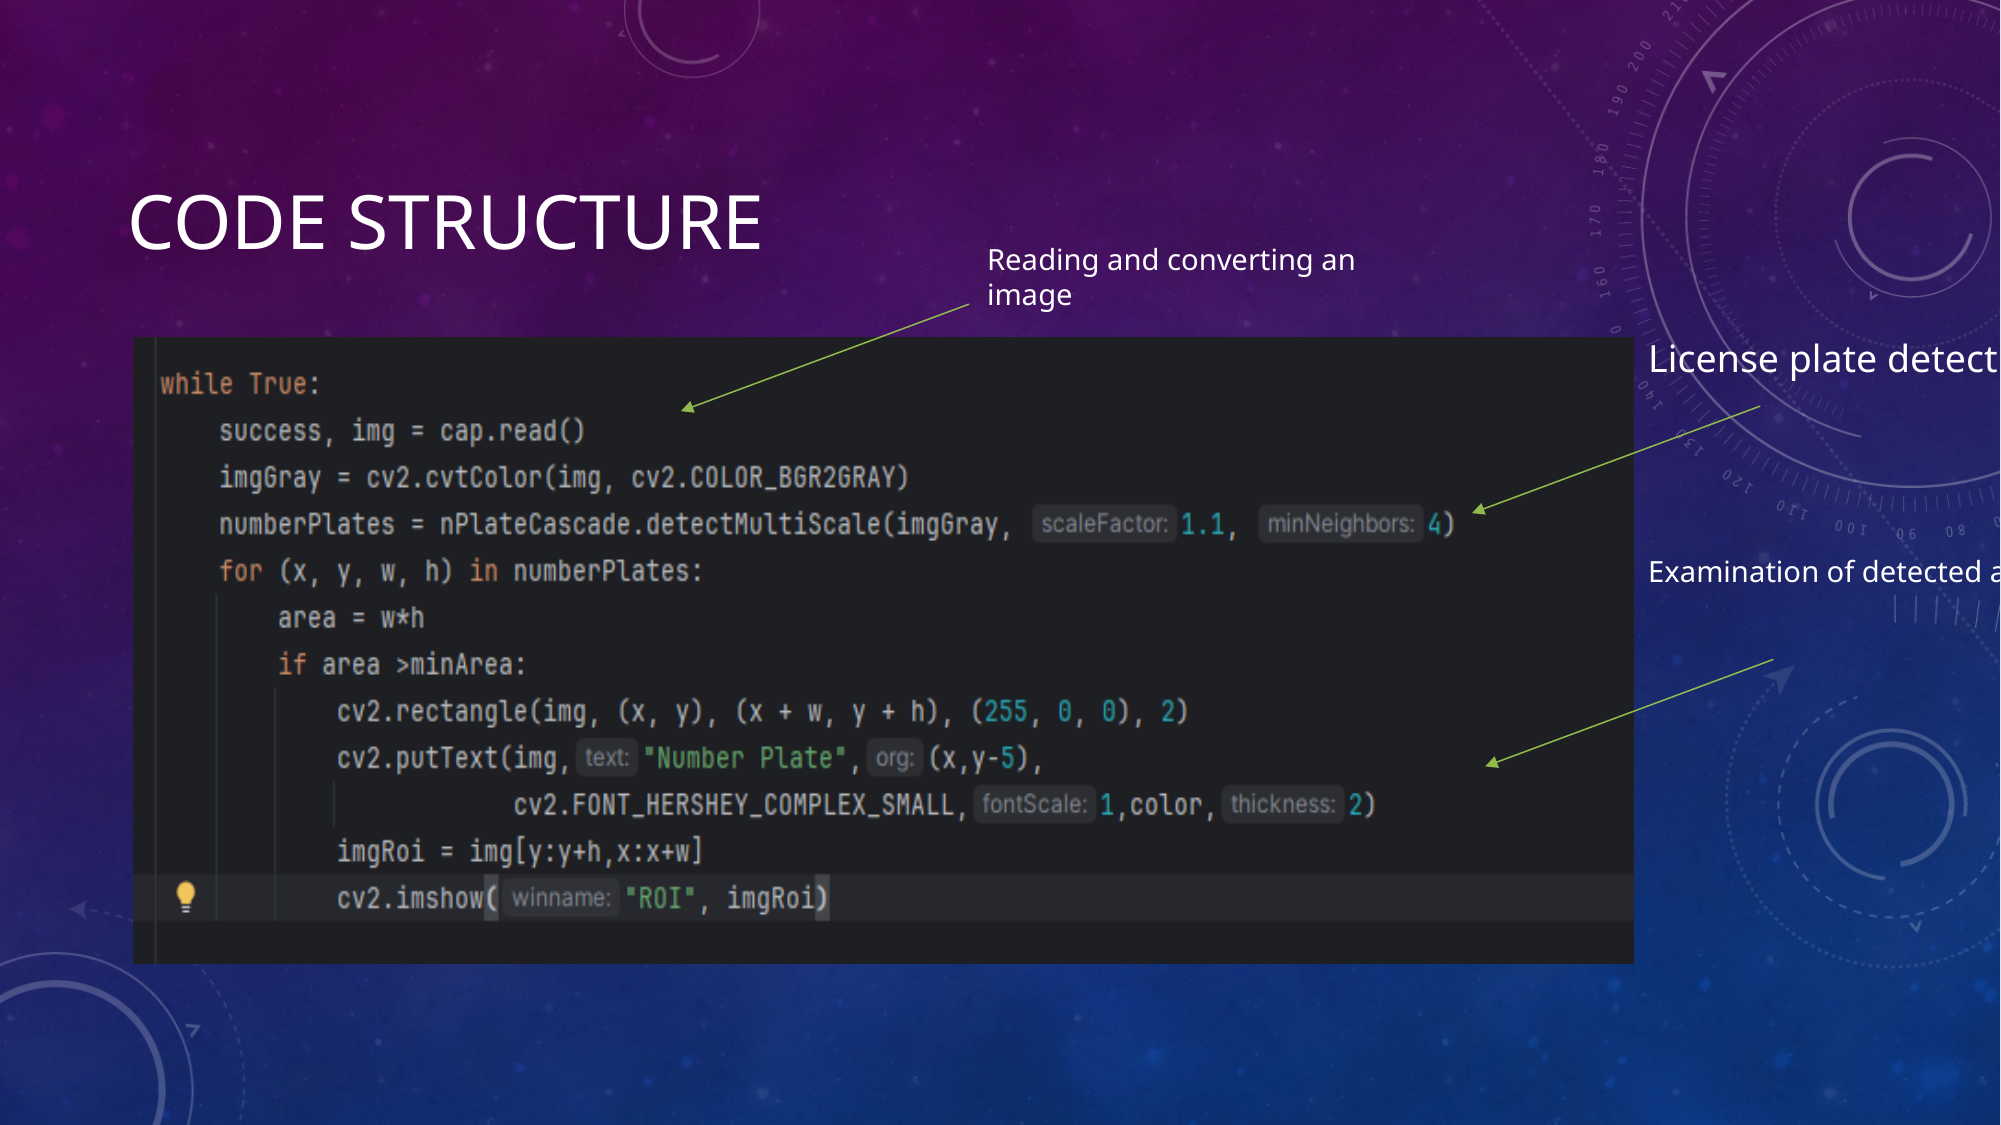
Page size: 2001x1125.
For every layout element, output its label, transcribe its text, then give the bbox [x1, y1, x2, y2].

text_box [680, 303, 969, 412]
text_box License plate detection [1633, 327, 2000, 388]
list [132, 337, 1634, 964]
picture [0, 0, 2001, 1125]
title Code structure [112, 99, 1775, 339]
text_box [1471, 405, 1761, 514]
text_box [1484, 659, 1774, 767]
text_box Reading and converting an image [971, 233, 1422, 319]
text_box Examination of detected areas [1639, 545, 2000, 596]
